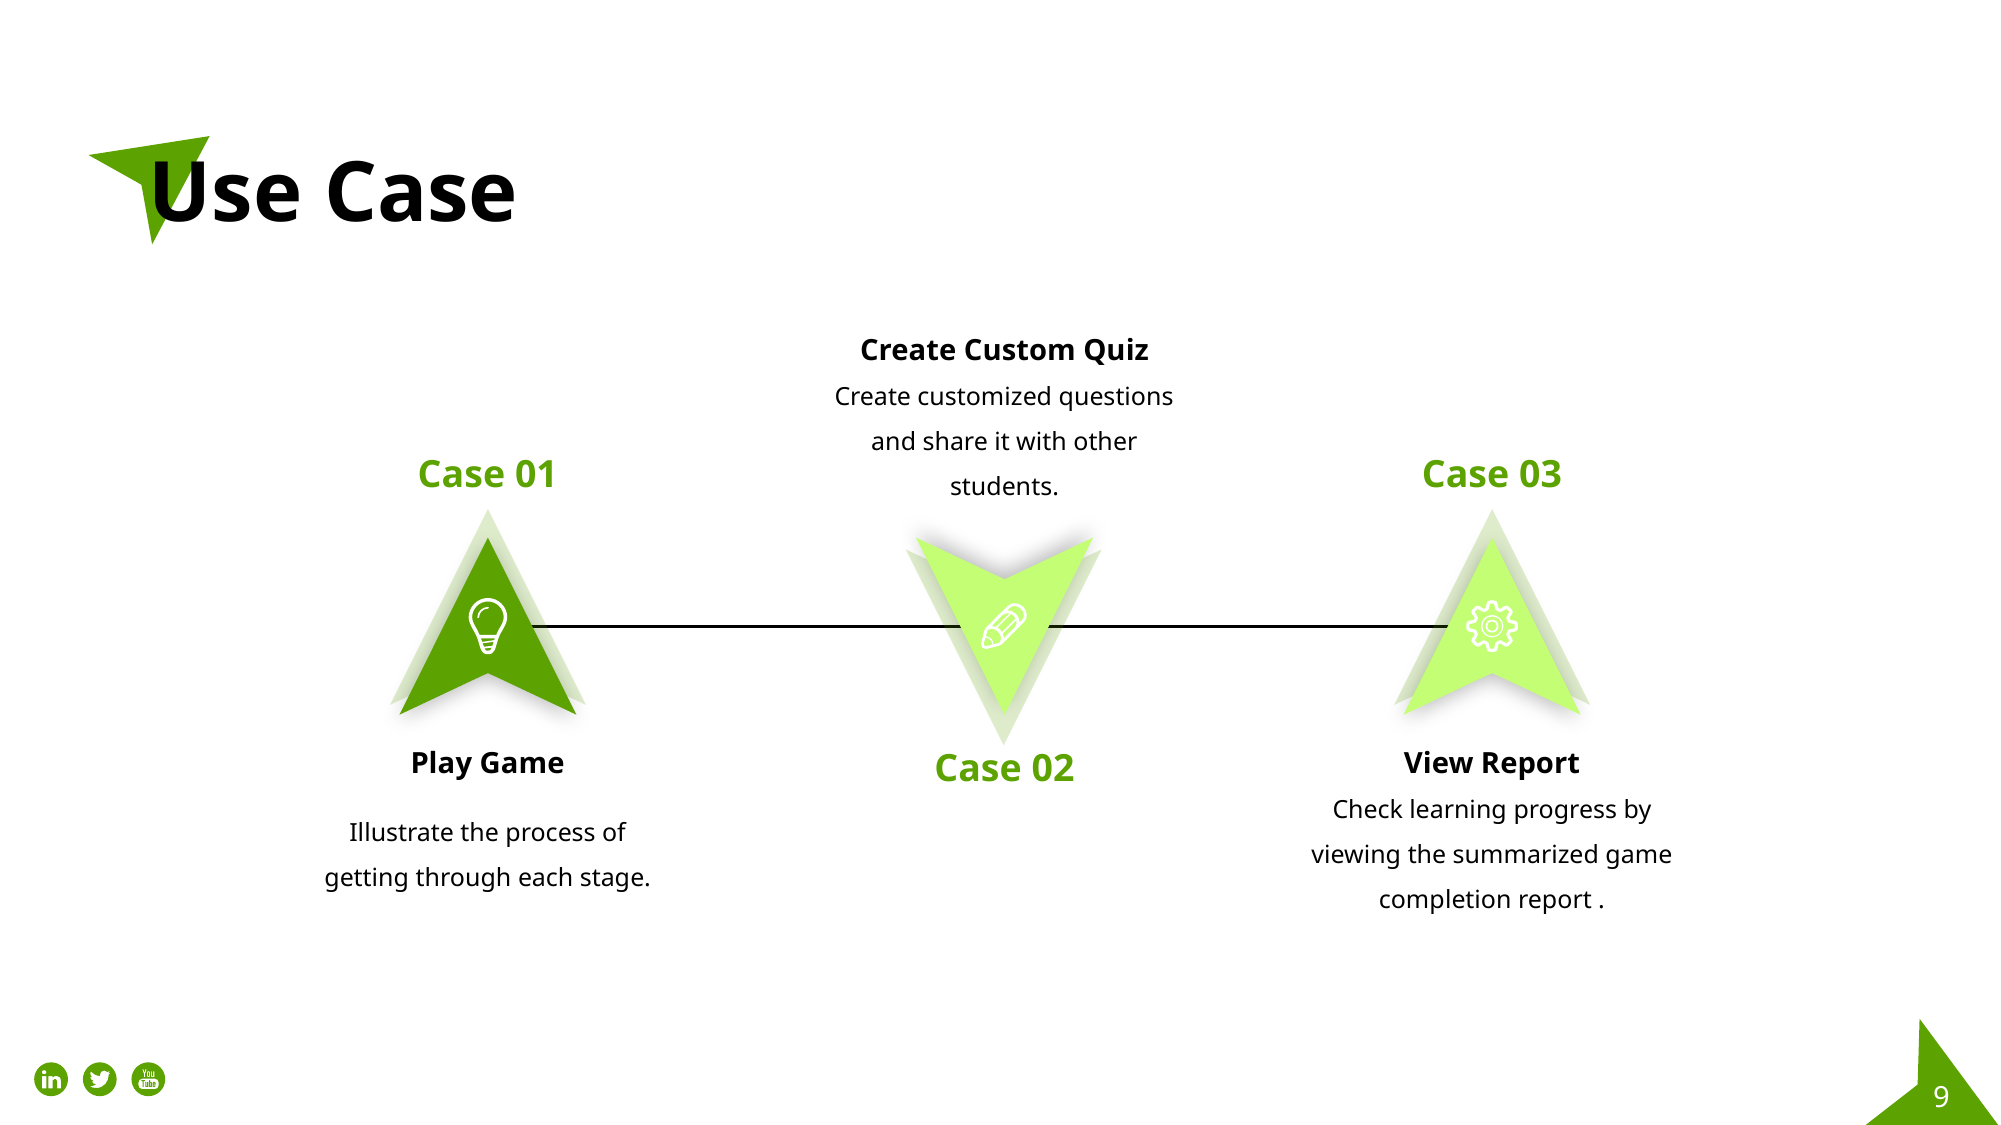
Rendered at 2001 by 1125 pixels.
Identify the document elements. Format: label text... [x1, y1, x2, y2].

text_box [292, 442, 684, 897]
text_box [1296, 442, 1689, 921]
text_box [808, 322, 1201, 797]
title Use Case [133, 124, 1245, 260]
